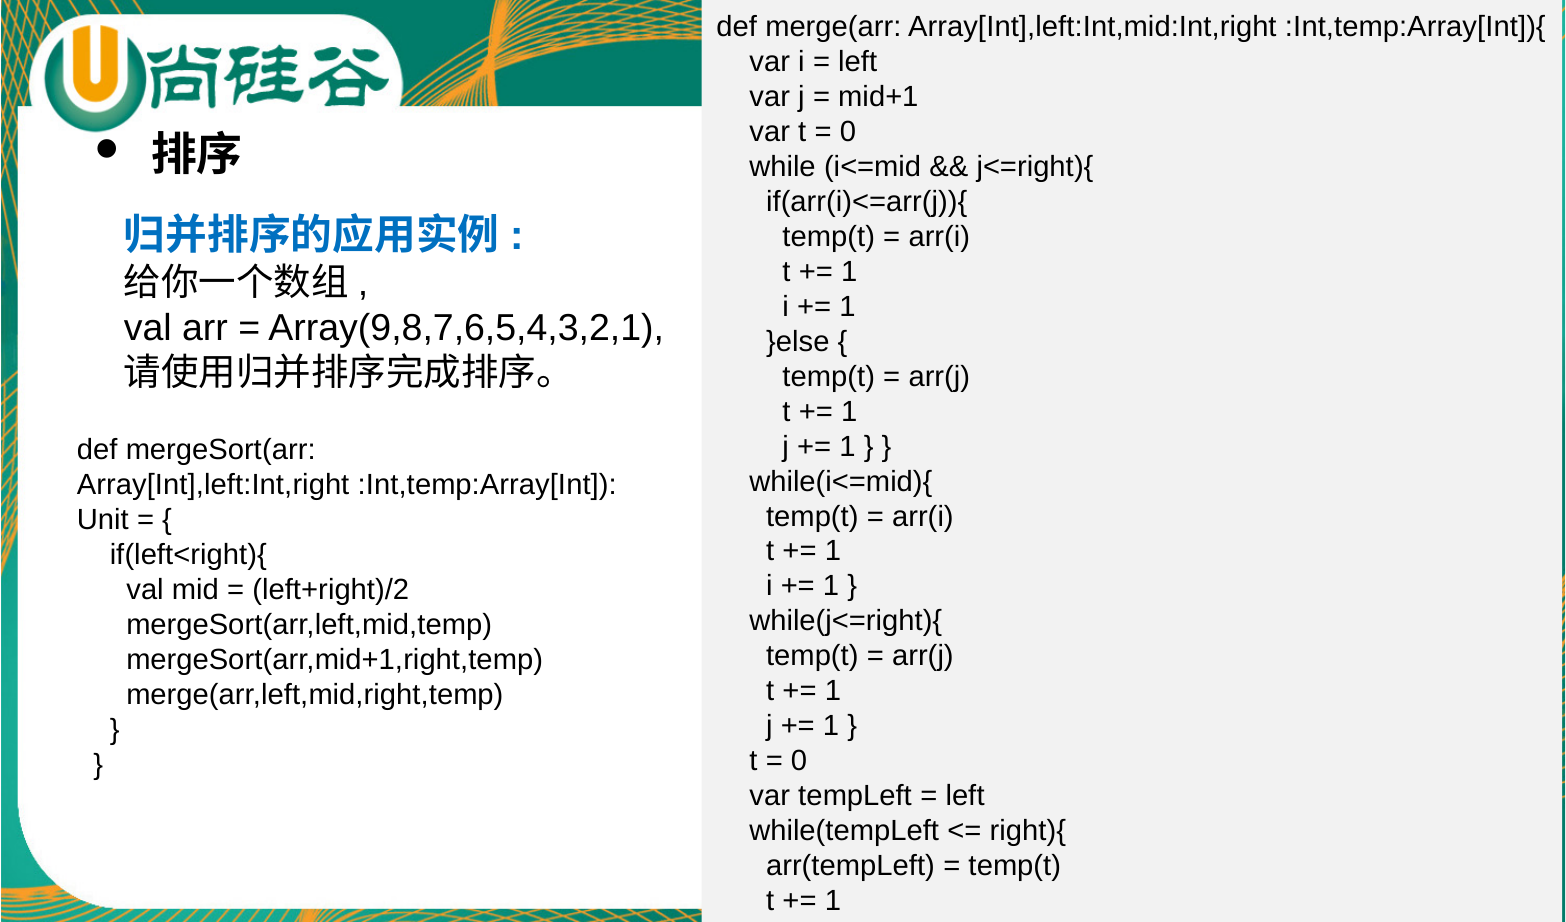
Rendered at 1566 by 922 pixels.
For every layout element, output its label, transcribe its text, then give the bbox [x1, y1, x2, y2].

text_box 排序 [79, 123, 701, 188]
text_box def mergeSort(arr: Array[Int],left:Int,right :Int,temp:Array[Int]): Unit = { if(left<right){ val mid = (left+right)/2 mergeSort(arr,left,mid,temp) mergeSort(arr,mid+1,right,temp) merge(arr,left,mid,right,temp) } } [62, 423, 653, 788]
text_box 归并排序的应用实例: 给你一个数组, val arr = Array(9,8,7,6,5,4,3,2,1), 请使用归并排序完成排序。 [109, 200, 701, 401]
text_box def merge(arr: Array[Int],left:Int,mid:Int,right :Int,temp:Array[Int]){ var i = left var j = mid+1 var t = 0 while (i<=mid && j<=right){ if(arr(i)<=arr(j)){ temp(t) = arr(i) t += 1 i += 1 }else { temp(t) = arr(j) t += 1 j += 1 } } while(i<=mid){ temp(t) = arr(i) t += 1 i += 1 } while(j<=right){ temp(t) = arr(j) t += 1 j += 1 } t = 0 var tempLeft = left while(tempLeft <= right){ arr(tempLeft) = temp(t) t += 1 tempLeft += 1}} [701, 0, 1563, 922]
picture [0, 0, 701, 922]
